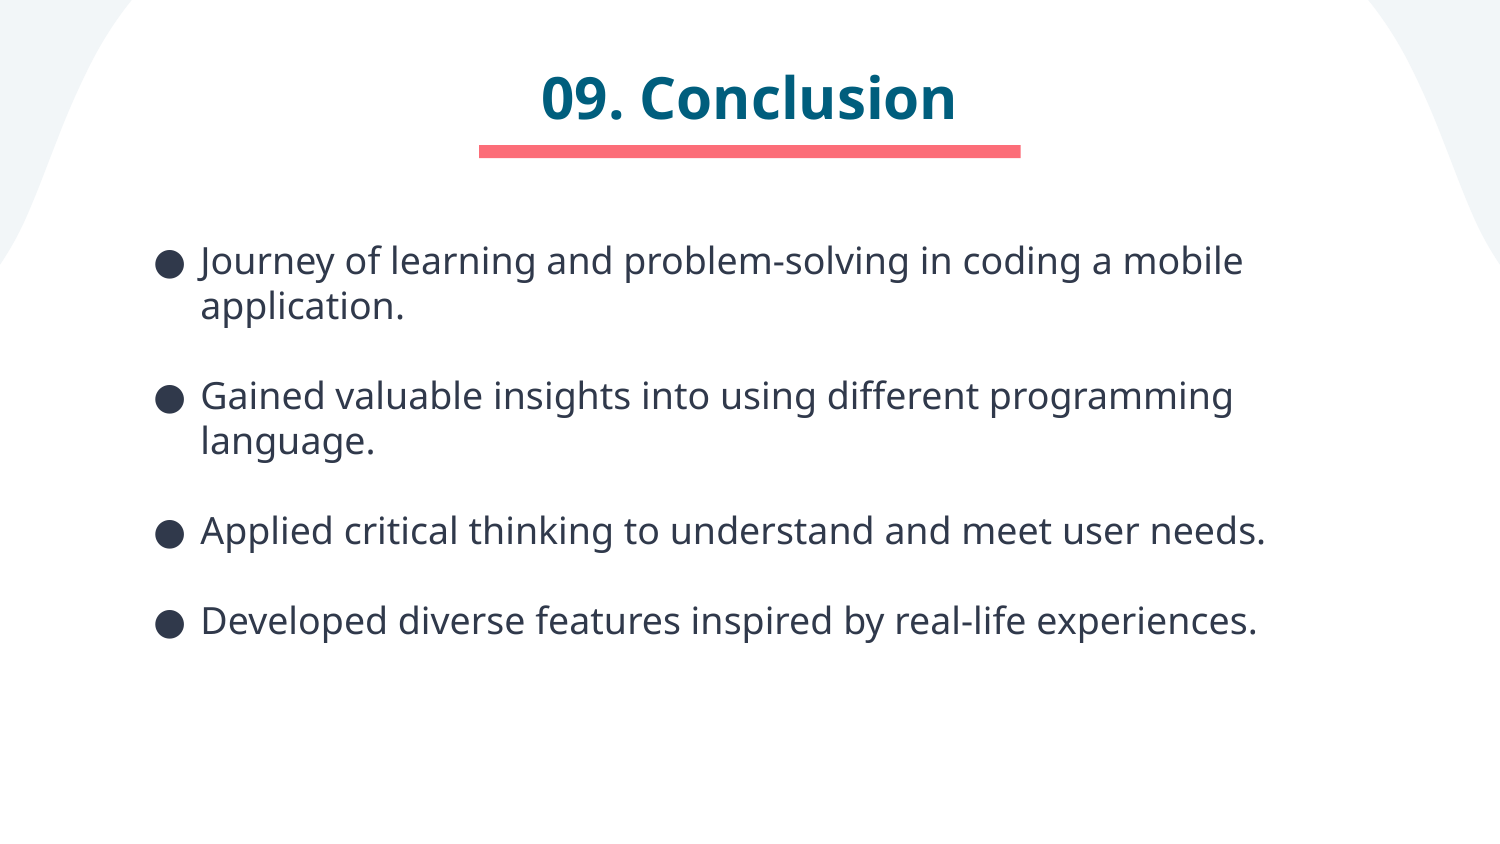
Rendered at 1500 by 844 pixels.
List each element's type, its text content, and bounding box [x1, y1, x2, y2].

subtitle Journey of learning and problem-solving in coding a mobile application. Gained valuable insights into using different programming language. Applied critical thinking to understand and meet user needs. Developed diverse features inspired by real-life experiences. [138, 222, 1401, 741]
title 09. Conclusion [118, 57, 1382, 137]
